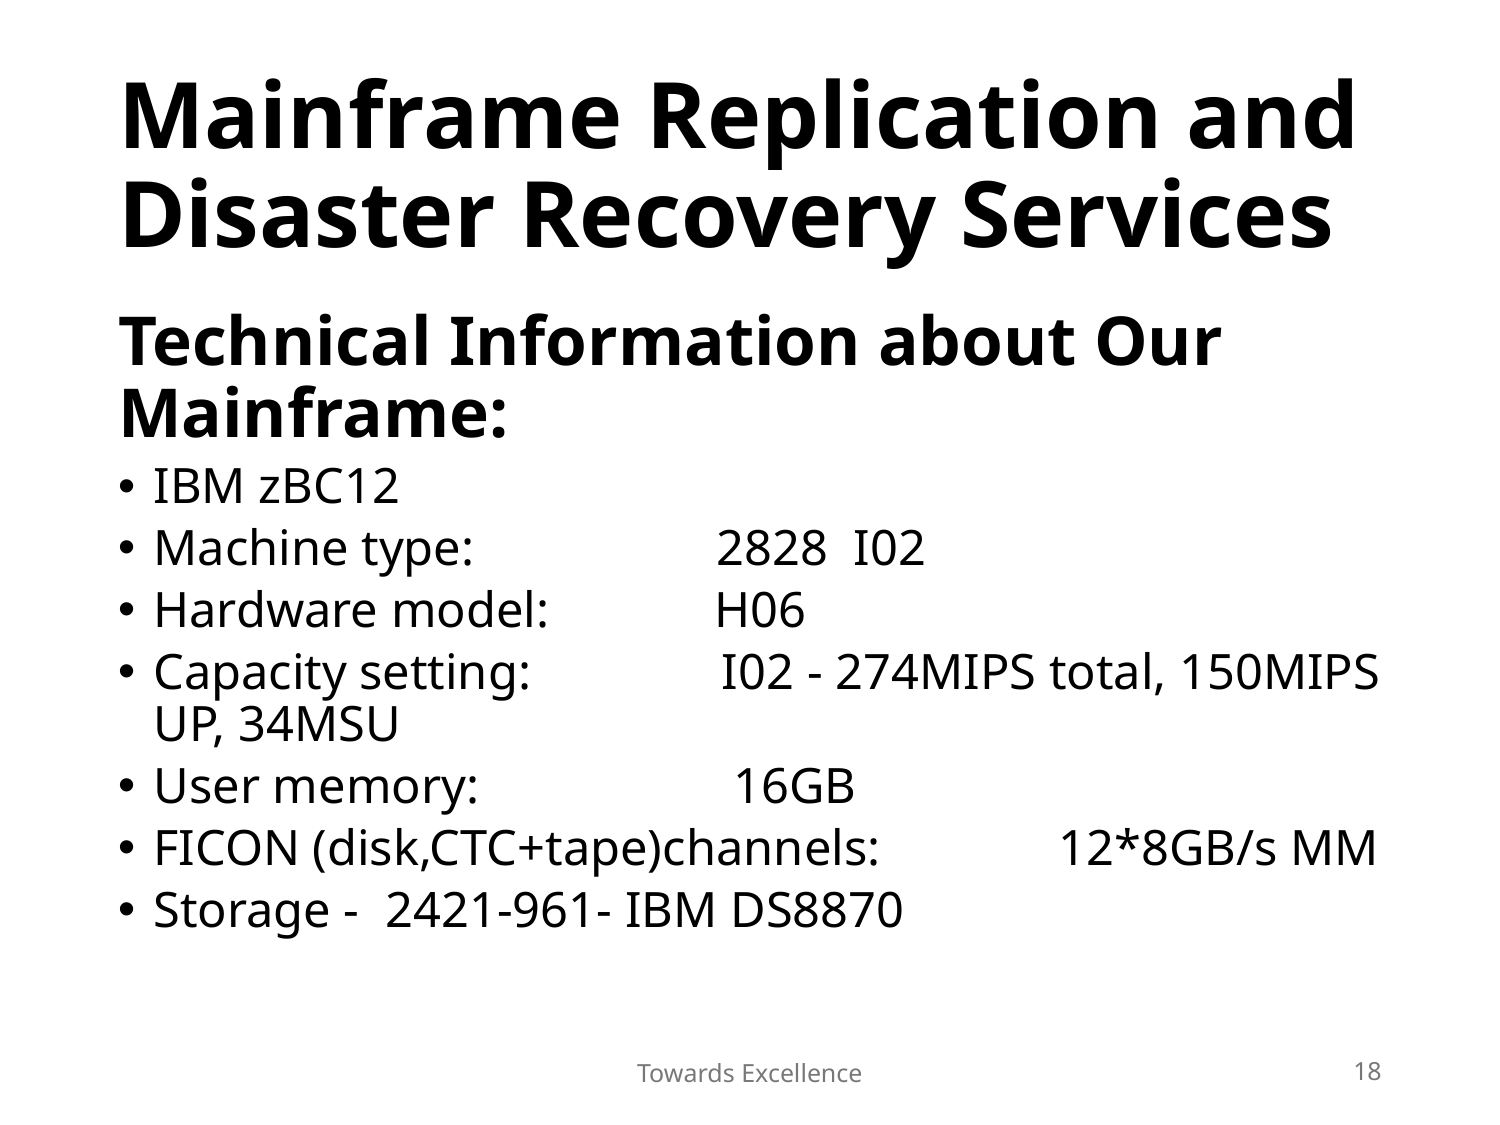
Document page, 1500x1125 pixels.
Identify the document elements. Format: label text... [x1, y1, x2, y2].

title Mainframe Replication and Disaster Recovery Services [103, 59, 1397, 278]
list Technical Information about Our Mainframe: IBM zBC12 Machine type: 2828 I02 Hardware model: H06 Capacity setting: I02 - 274MIPS total, 150MIPS UP, 34MSU User memory: 16GB FICON (disk,CTC+tape)channels: 12*8GB/s MM Storage - 2421-961- IBM DS8870 [103, 299, 1397, 1014]
slide_number 18 [1059, 1042, 1397, 1103]
footer Towards Excellence [496, 1042, 1004, 1103]
